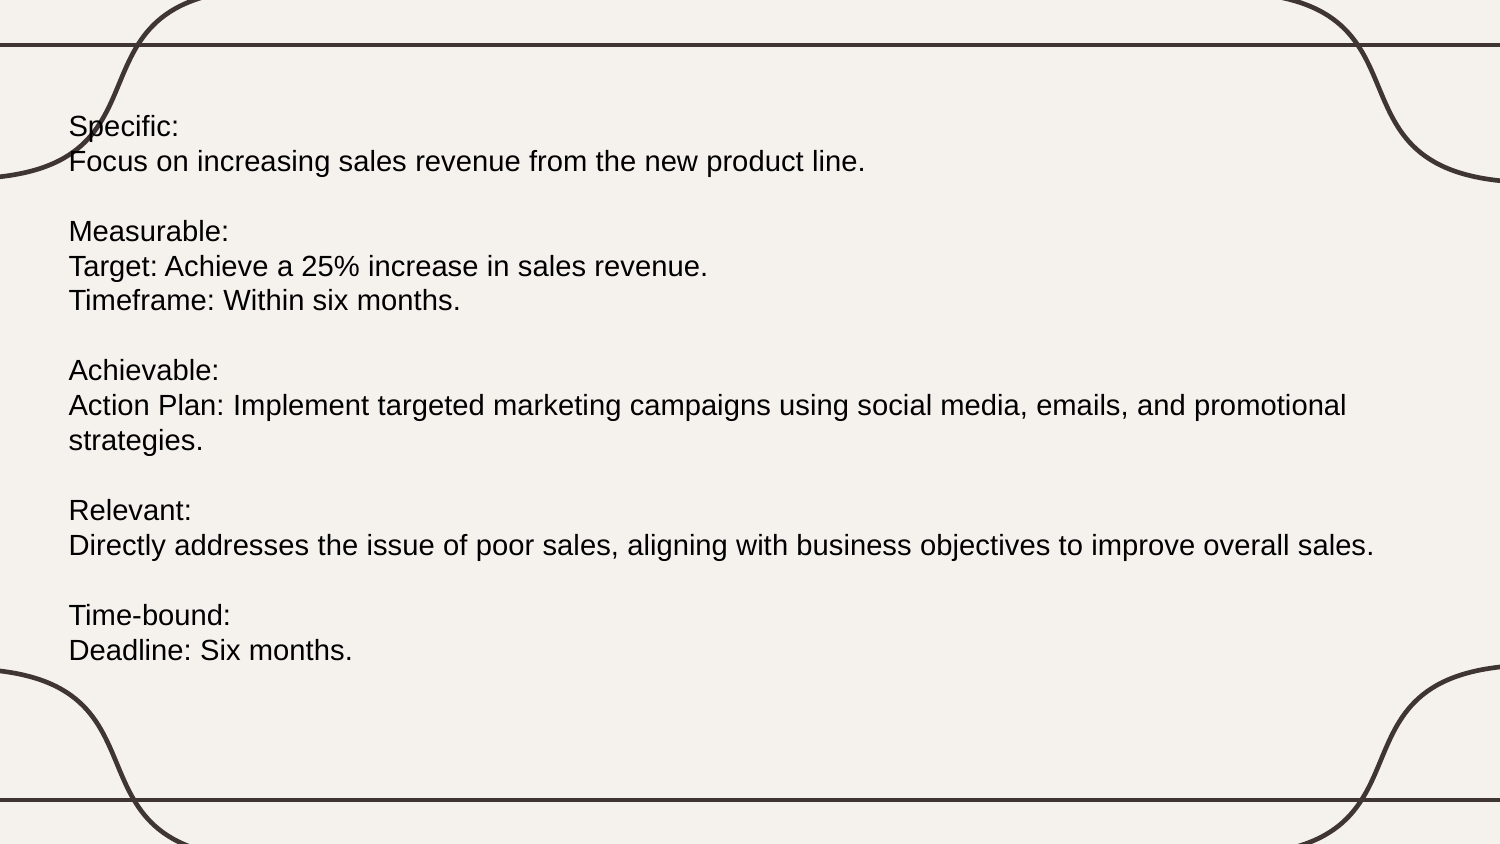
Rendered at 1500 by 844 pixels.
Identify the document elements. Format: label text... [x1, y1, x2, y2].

text_box Specific: Focus on increasing sales revenue from the new product line. Measurable: Target: Achieve a 25% increase in sales revenue. Timeframe: Within six months. Achievable: Action Plan: Implement targeted marketing campaigns using social media, emails, and promotional strategies. Relevant: Directly addresses the issue of poor sales, aligning with business objectives to improve overall sales. Time-bound: Deadline: Six months. [53, 99, 1447, 744]
